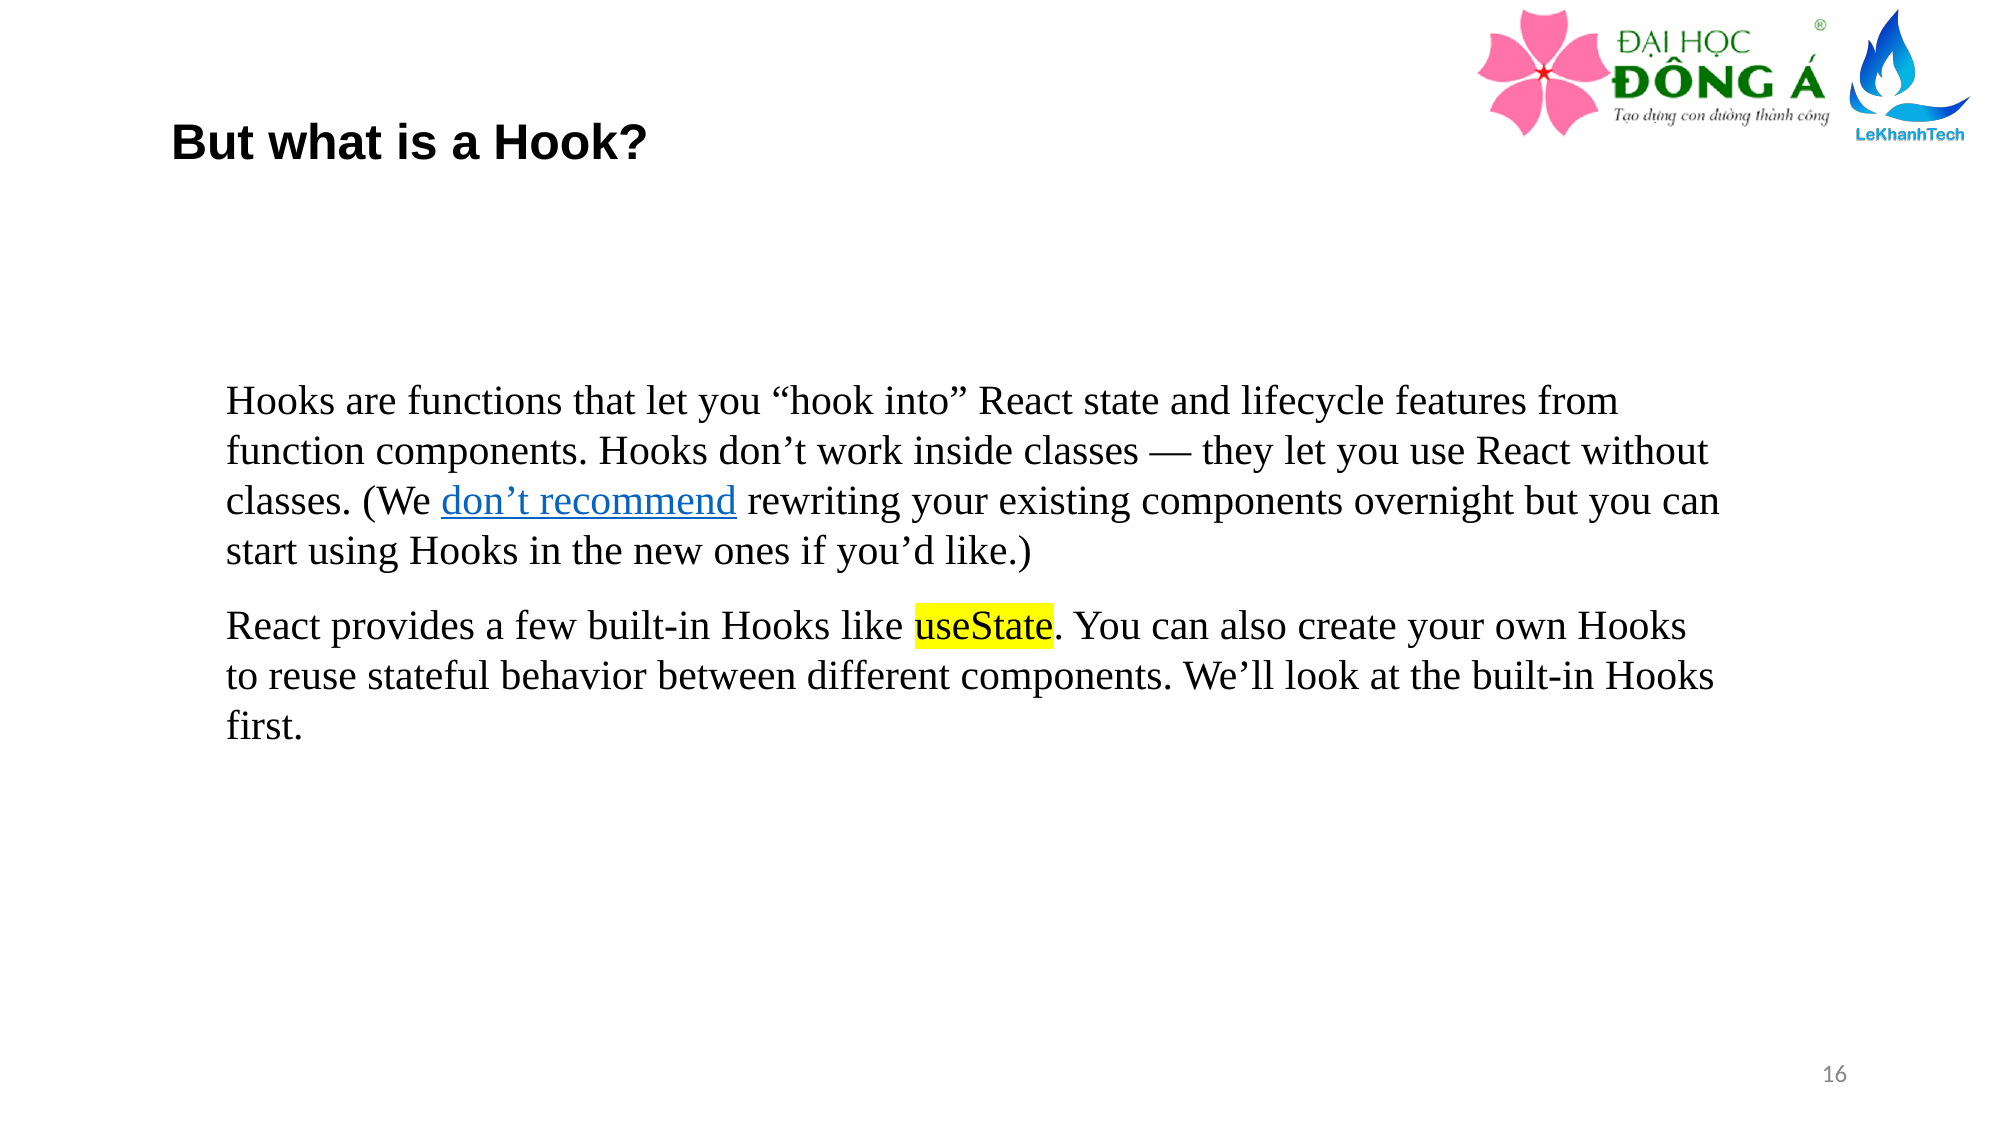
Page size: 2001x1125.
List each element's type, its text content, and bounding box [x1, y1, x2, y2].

text_box Hooks are functions that let you “hook into” React state and lifecycle features from function components. Hooks don’t work inside classes — they let you use React without classes. (We don’t recommend rewriting your existing components overnight but you can start using Hooks in the new ones if you’d like.) React provides a few built-in Hooks like useState. You can also create your own Hooks to reuse stateful behavior between different components. We’ll look at the built-in Hooks first. [211, 365, 1737, 756]
slide_number 16 [1412, 1042, 1863, 1103]
text_box But what is a Hook? [156, 102, 664, 178]
picture [1465, 5, 1980, 144]
